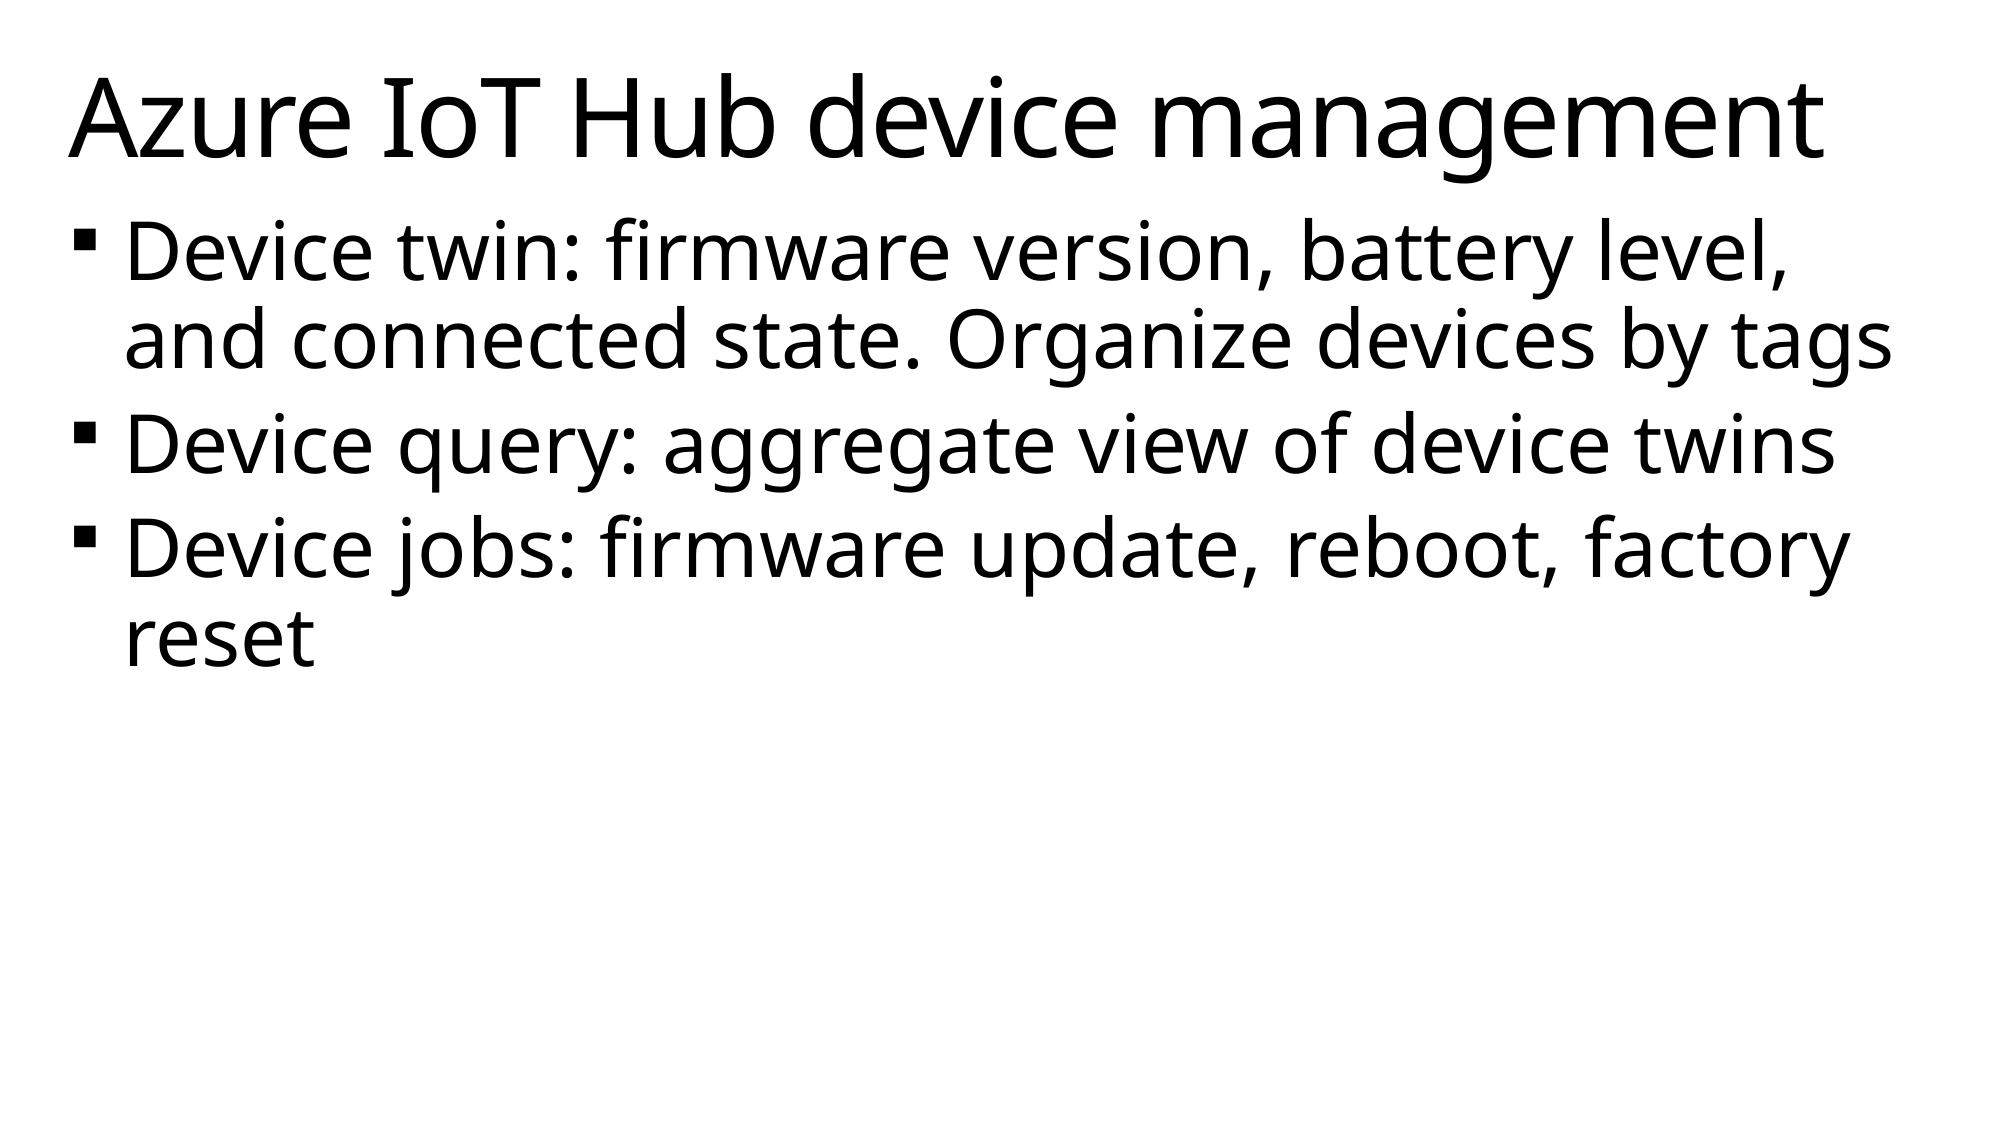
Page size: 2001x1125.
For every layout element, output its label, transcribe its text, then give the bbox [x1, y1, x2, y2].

title Azure IoT Hub device management [44, 47, 1957, 196]
list Device twin: firmware version, battery level, and connected state. Organize devices by tags Device query: aggregate view of device twins Device jobs: firmware update, reboot, factory reset [44, 196, 1956, 622]
